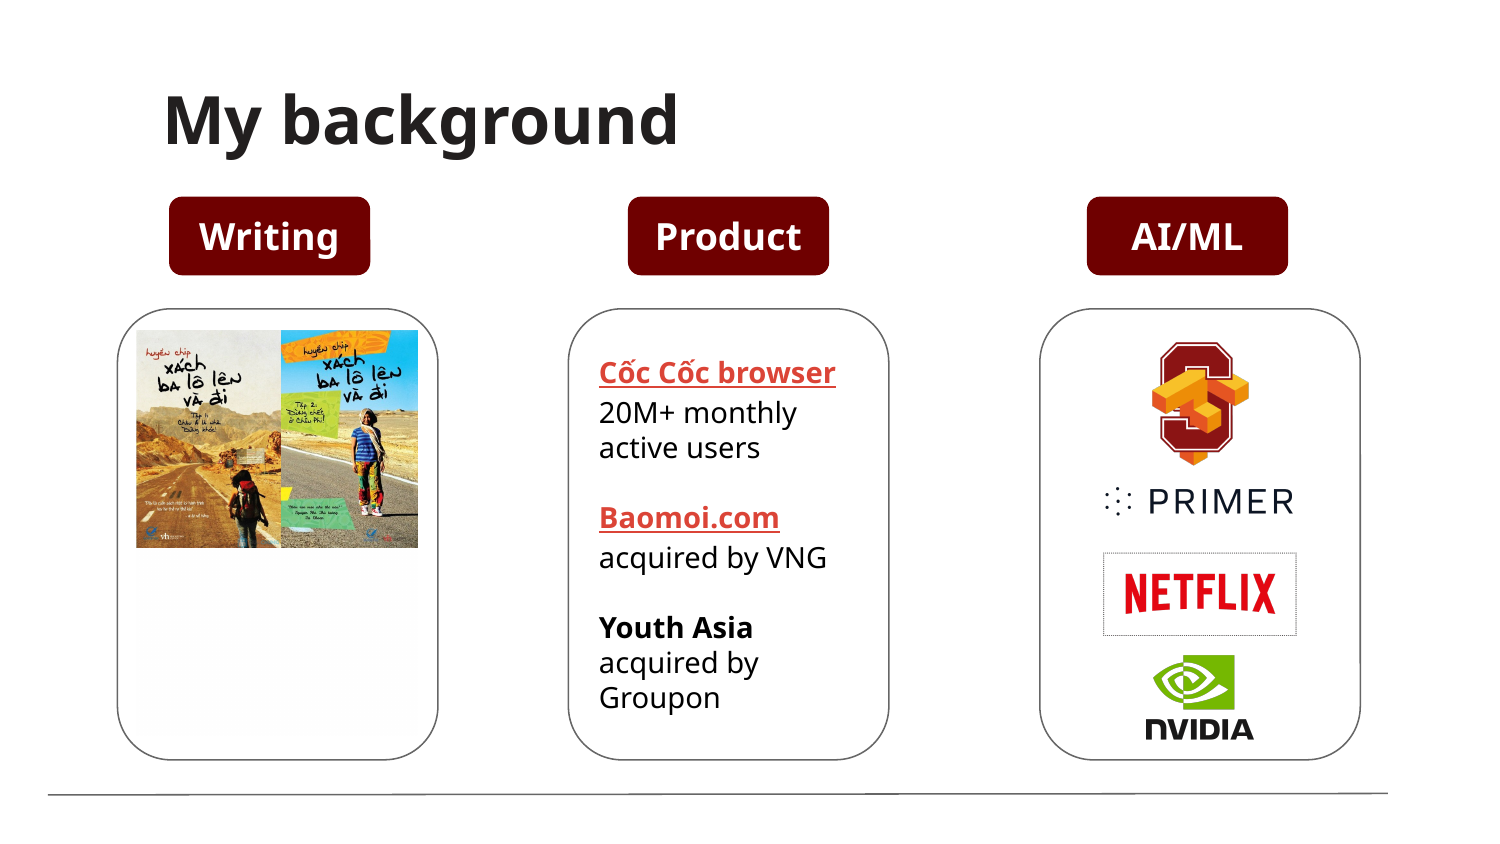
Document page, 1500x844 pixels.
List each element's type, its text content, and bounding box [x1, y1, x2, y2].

text_box AI/ML [1086, 196, 1289, 276]
text_box Product [627, 196, 830, 276]
text_box [117, 308, 438, 760]
text_box Cốc Cốc browser 20M+ monthly active users Baomoi.com acquired by VNG Youth Asia acquired by Groupon [568, 308, 889, 760]
picture [136, 330, 418, 737]
text_box My background [147, 56, 1371, 179]
picture [1073, 342, 1327, 741]
text_box [1039, 308, 1361, 760]
text_box Writing [169, 196, 371, 276]
